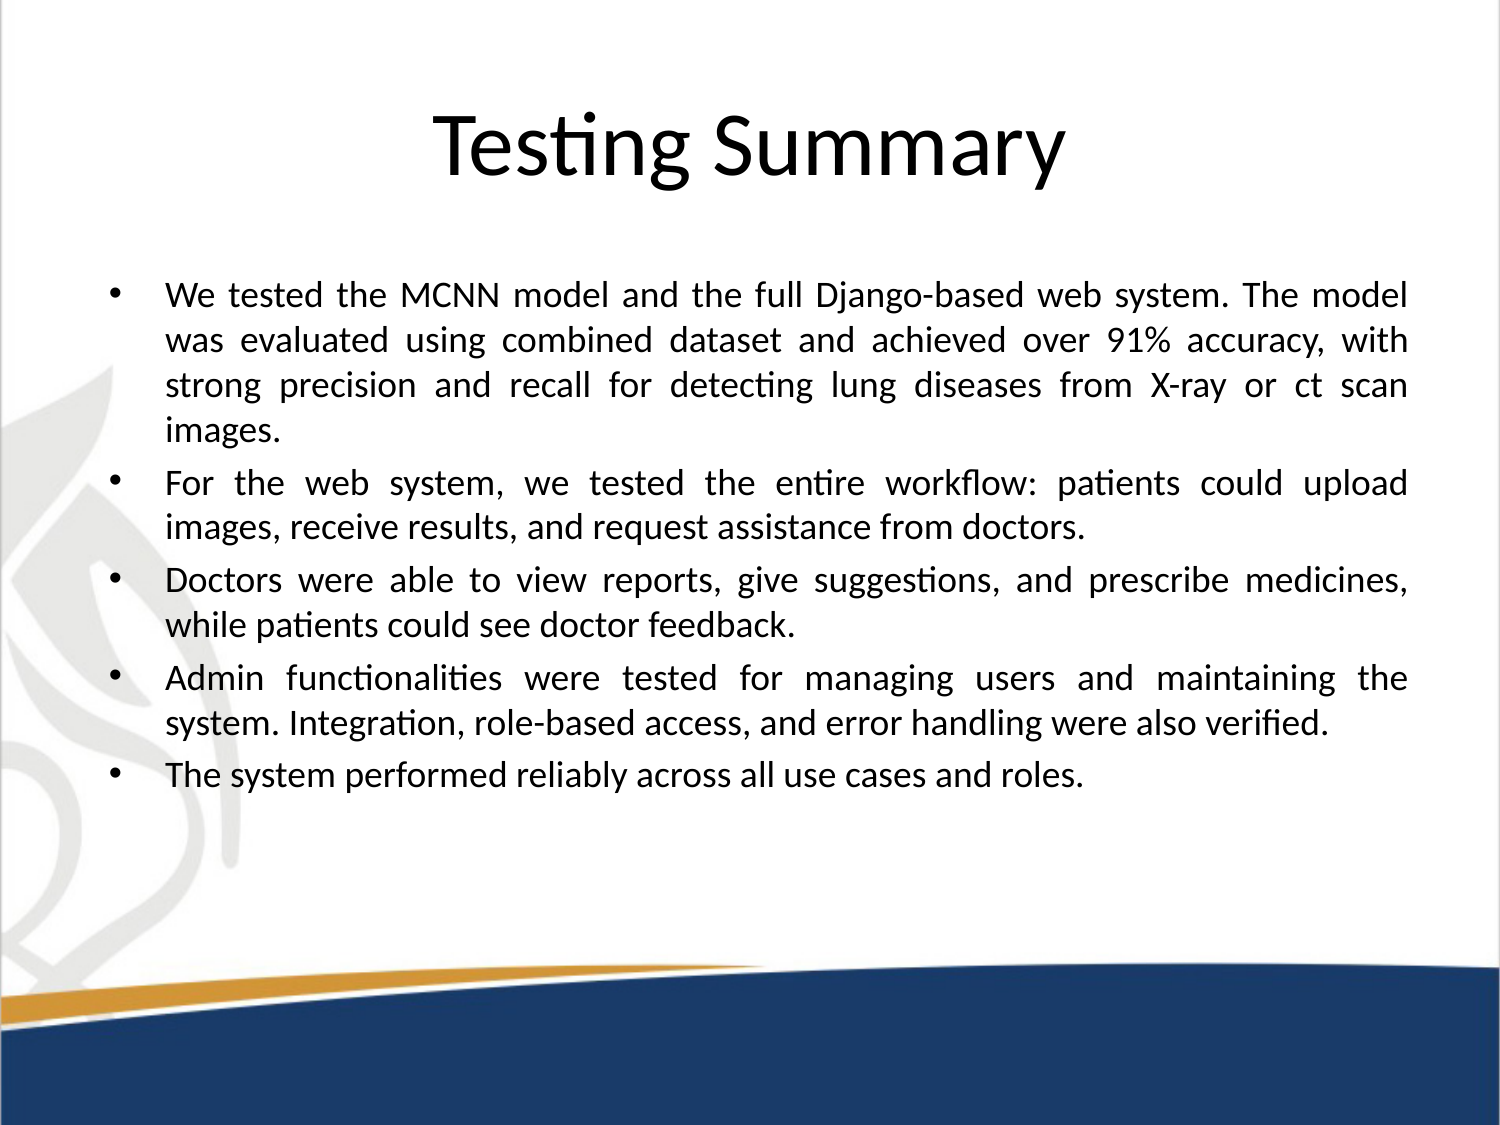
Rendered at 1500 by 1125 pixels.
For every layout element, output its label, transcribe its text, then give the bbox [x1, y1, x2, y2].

title Testing Summary [75, 45, 1425, 233]
list We tested the MCNN model and the full Django-based web system. The model was evaluated using combined dataset and achieved over 91% accuracy, with strong precision and recall for detecting lung diseases from X-ray or ct scan images. For the web system, we tested the entire workflow: patients could upload images, receive results, and request assistance from doctors. Doctors were able to view reports, give suggestions, and prescribe medicines, while patients could see doctor feedback. Admin functionalities were tested for managing users and maintaining the system. Integration, role-based access, and error handling were also verified. The system performed reliably across all use cases and roles. [75, 262, 1425, 1005]
picture [0, 0, 1500, 1125]
